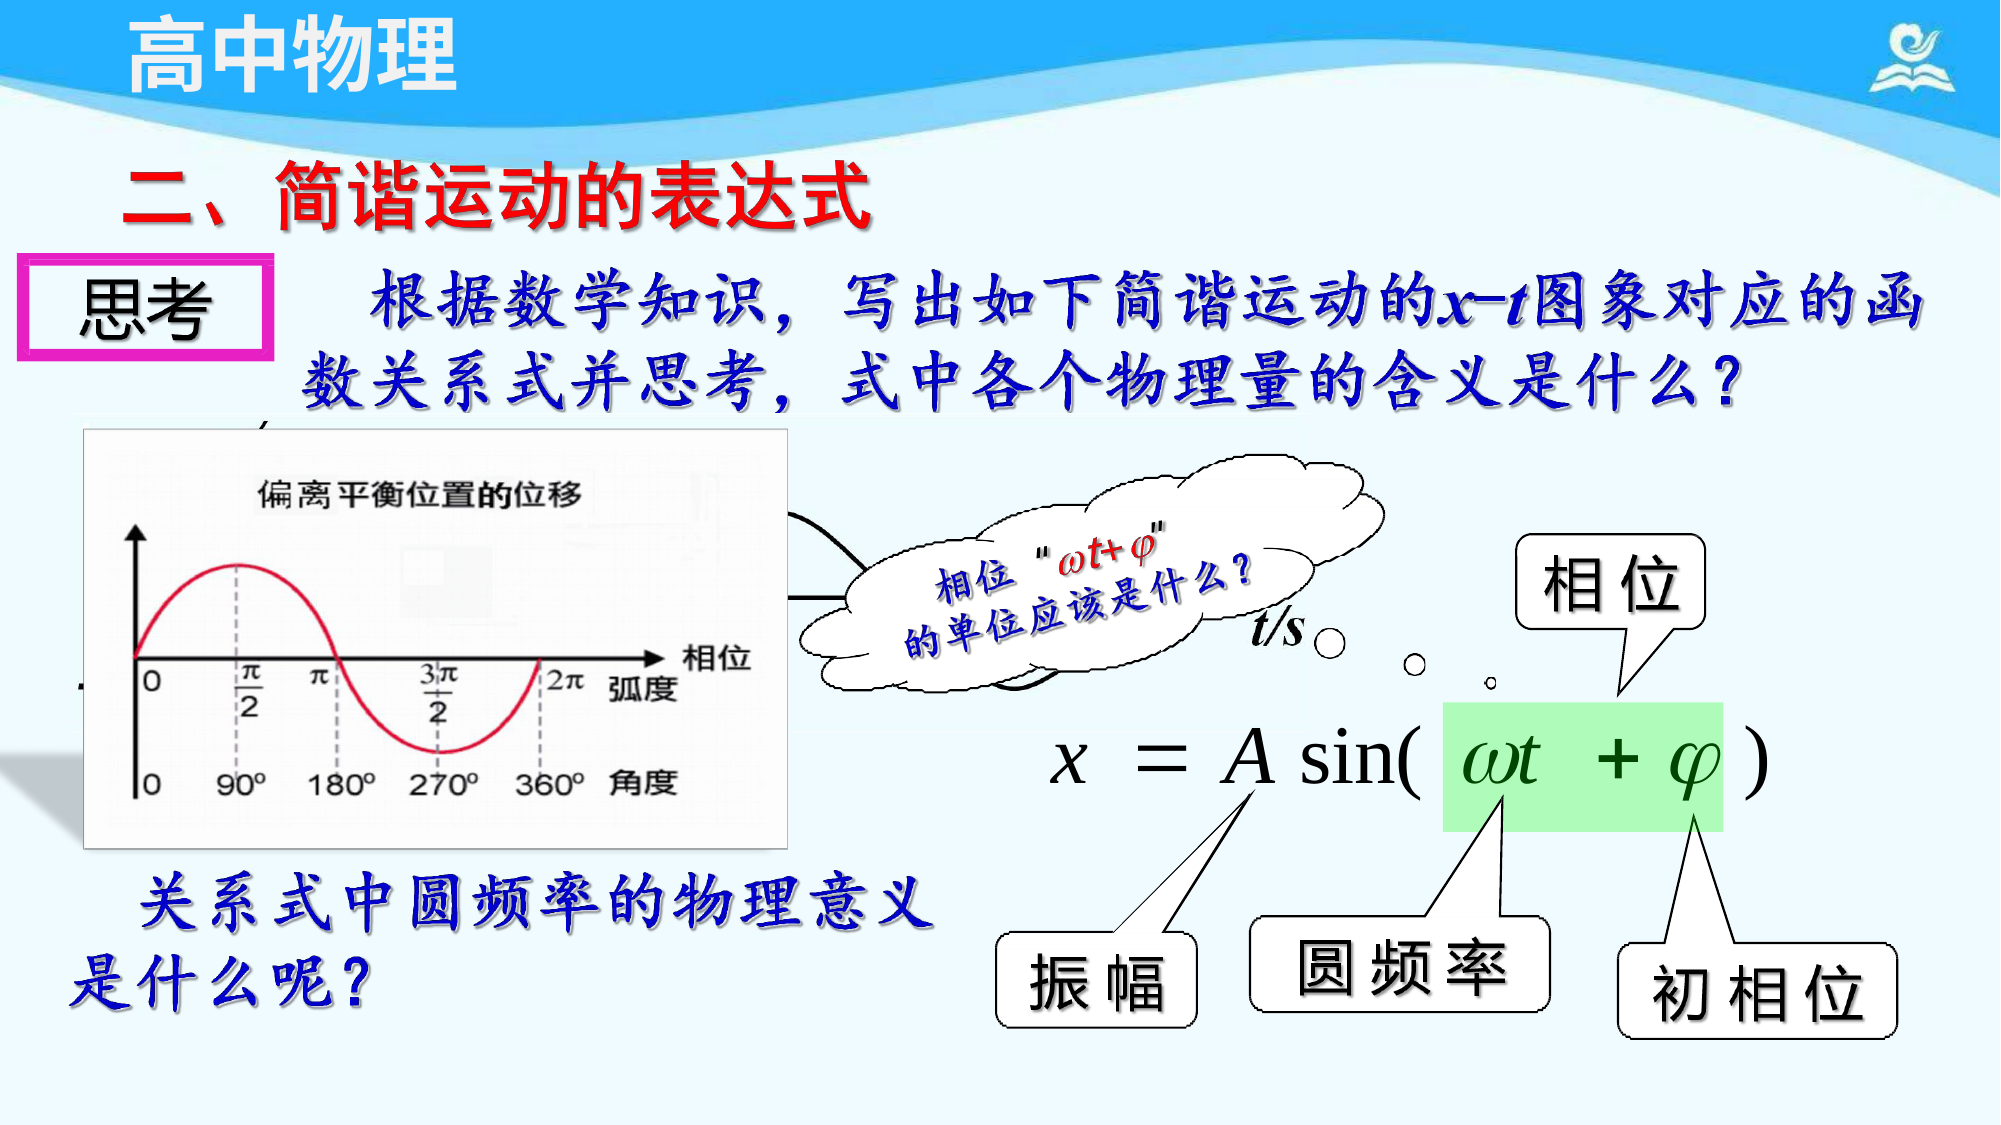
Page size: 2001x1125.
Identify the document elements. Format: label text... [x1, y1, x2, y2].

text_box [120, 156, 878, 238]
text_box [1726, 962, 1791, 1028]
text_box x  A sin( [1049, 698, 1426, 801]
text_box [823, 661, 834, 685]
text_box [995, 789, 1256, 1029]
text_box [1296, 937, 1357, 1002]
picture [0, 0, 2000, 1125]
text_box [1484, 677, 1496, 690]
text_box [1433, 289, 1481, 332]
text_box [802, 614, 834, 655]
text_box [70, 413, 1309, 732]
text_box [298, 346, 1746, 421]
text_box [1617, 551, 1685, 619]
text_box [834, 464, 1360, 687]
text_box [1368, 935, 1437, 1002]
text_box [1515, 533, 1707, 698]
text_box [1027, 951, 1095, 1018]
text_box [1616, 832, 1899, 1040]
text_box [998, 810, 1238, 1026]
text_box [1248, 794, 1552, 1014]
text_box [1360, 472, 1386, 548]
text_box [367, 264, 1440, 340]
text_box [894, 687, 989, 694]
text_box [1541, 552, 1606, 618]
text_box [1533, 266, 1928, 337]
text_box [66, 950, 375, 1019]
text_box [1096, 533, 1126, 543]
text_box [1444, 934, 1511, 1002]
text_box [1518, 536, 1704, 688]
text_box [898, 543, 1260, 671]
text_box [1620, 832, 1896, 1037]
text_box [1252, 804, 1548, 1011]
title 高中物理 [123, 0, 461, 156]
text_box [799, 610, 892, 692]
text_box [1081, 532, 1114, 543]
text_box [1105, 951, 1170, 1018]
text_box [1403, 653, 1426, 676]
text_box [76, 273, 218, 347]
text_box [1442, 702, 1724, 832]
text_box [1470, 292, 1504, 309]
text_box [1146, 515, 1172, 538]
text_box [1801, 961, 1869, 1029]
text_box [1650, 961, 1715, 1028]
text_box [137, 867, 939, 940]
text_box [1360, 496, 1383, 543]
text_box t   [1456, 700, 1745, 802]
text_box [0, 426, 790, 862]
text_box [1212, 453, 1304, 464]
text_box [1219, 456, 1300, 464]
text_box [16, 253, 275, 362]
text_box [1126, 530, 1166, 543]
text_box ) [1741, 698, 1774, 801]
text_box [908, 687, 968, 691]
text_box [1504, 281, 1533, 332]
